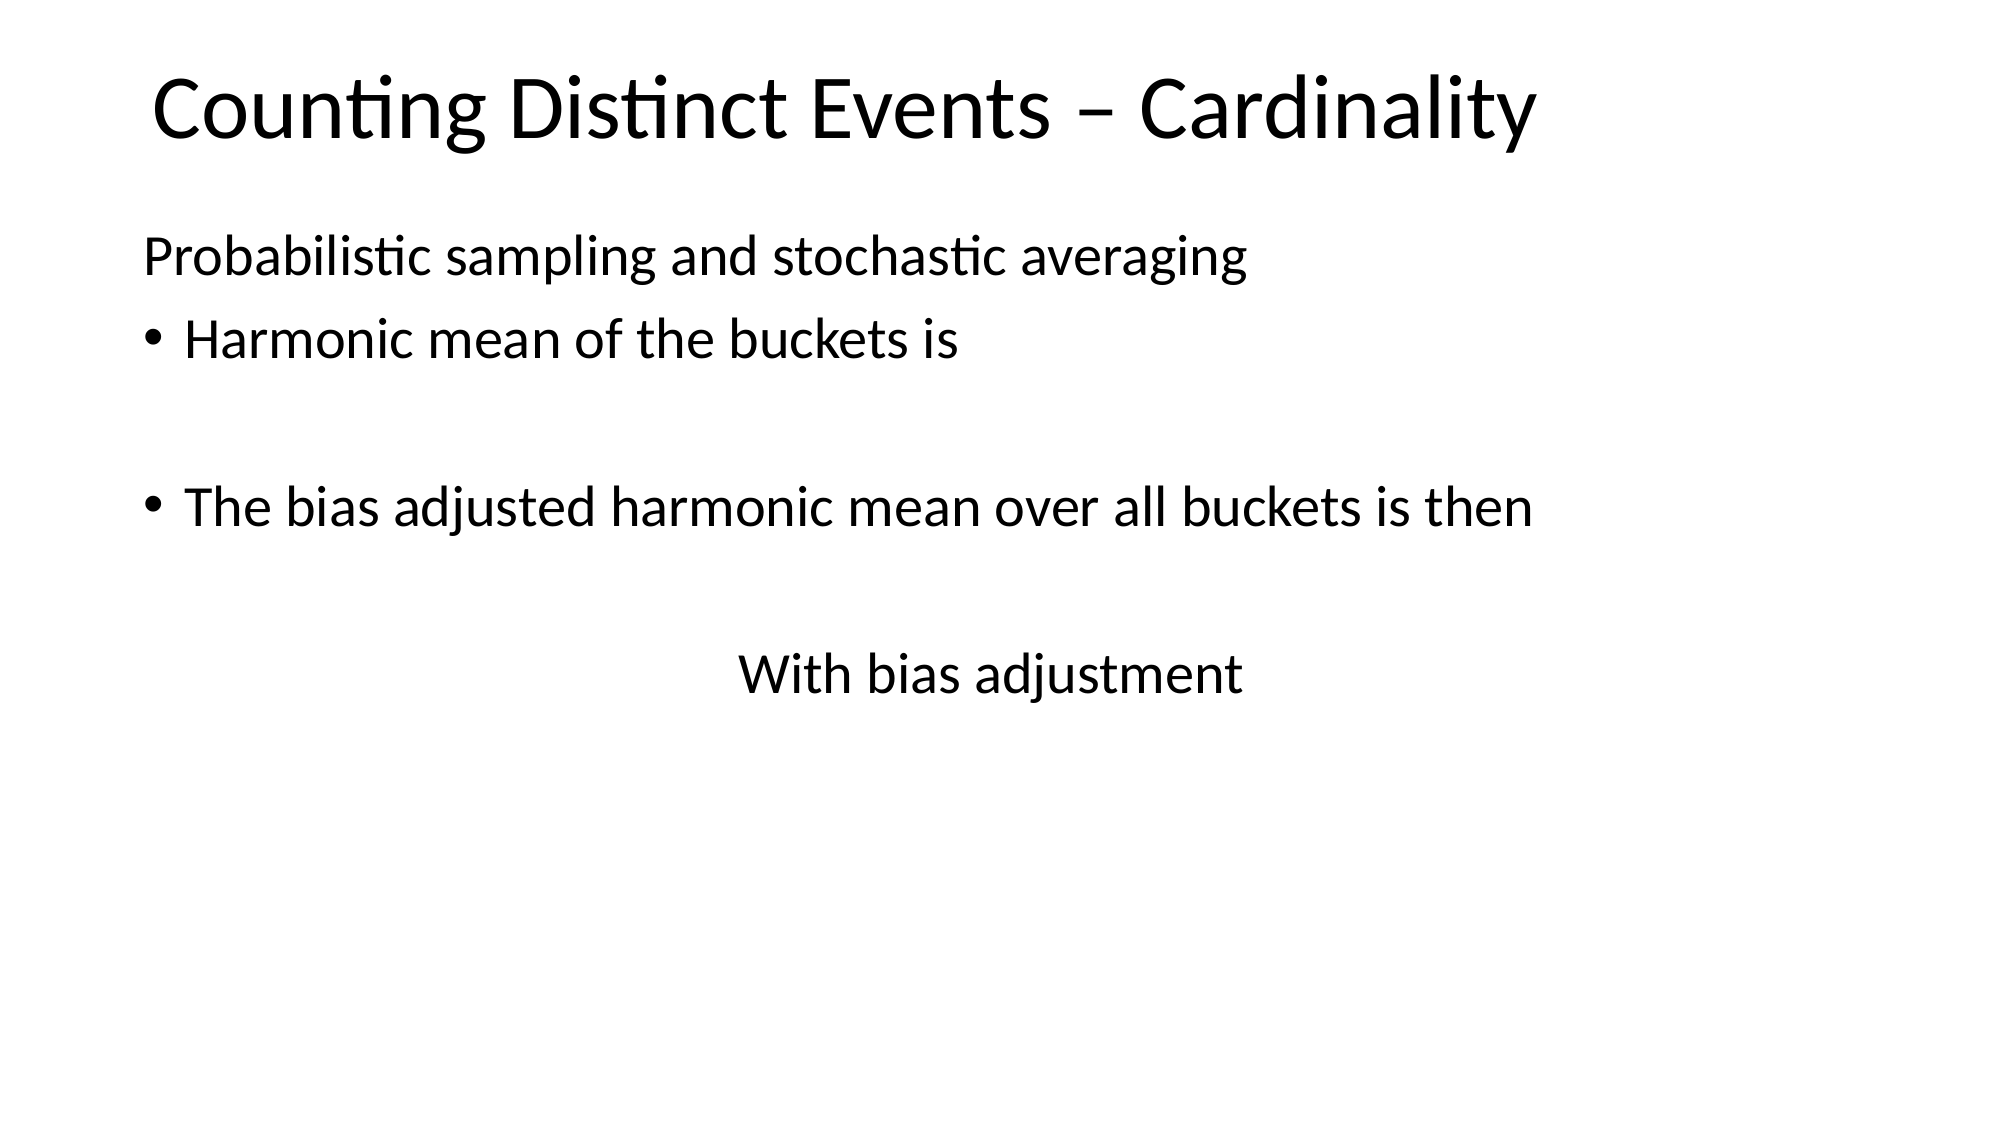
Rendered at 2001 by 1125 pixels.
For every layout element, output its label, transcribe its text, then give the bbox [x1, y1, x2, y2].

text_box Counting Distinct Events – Cardinality [137, 0, 1863, 218]
